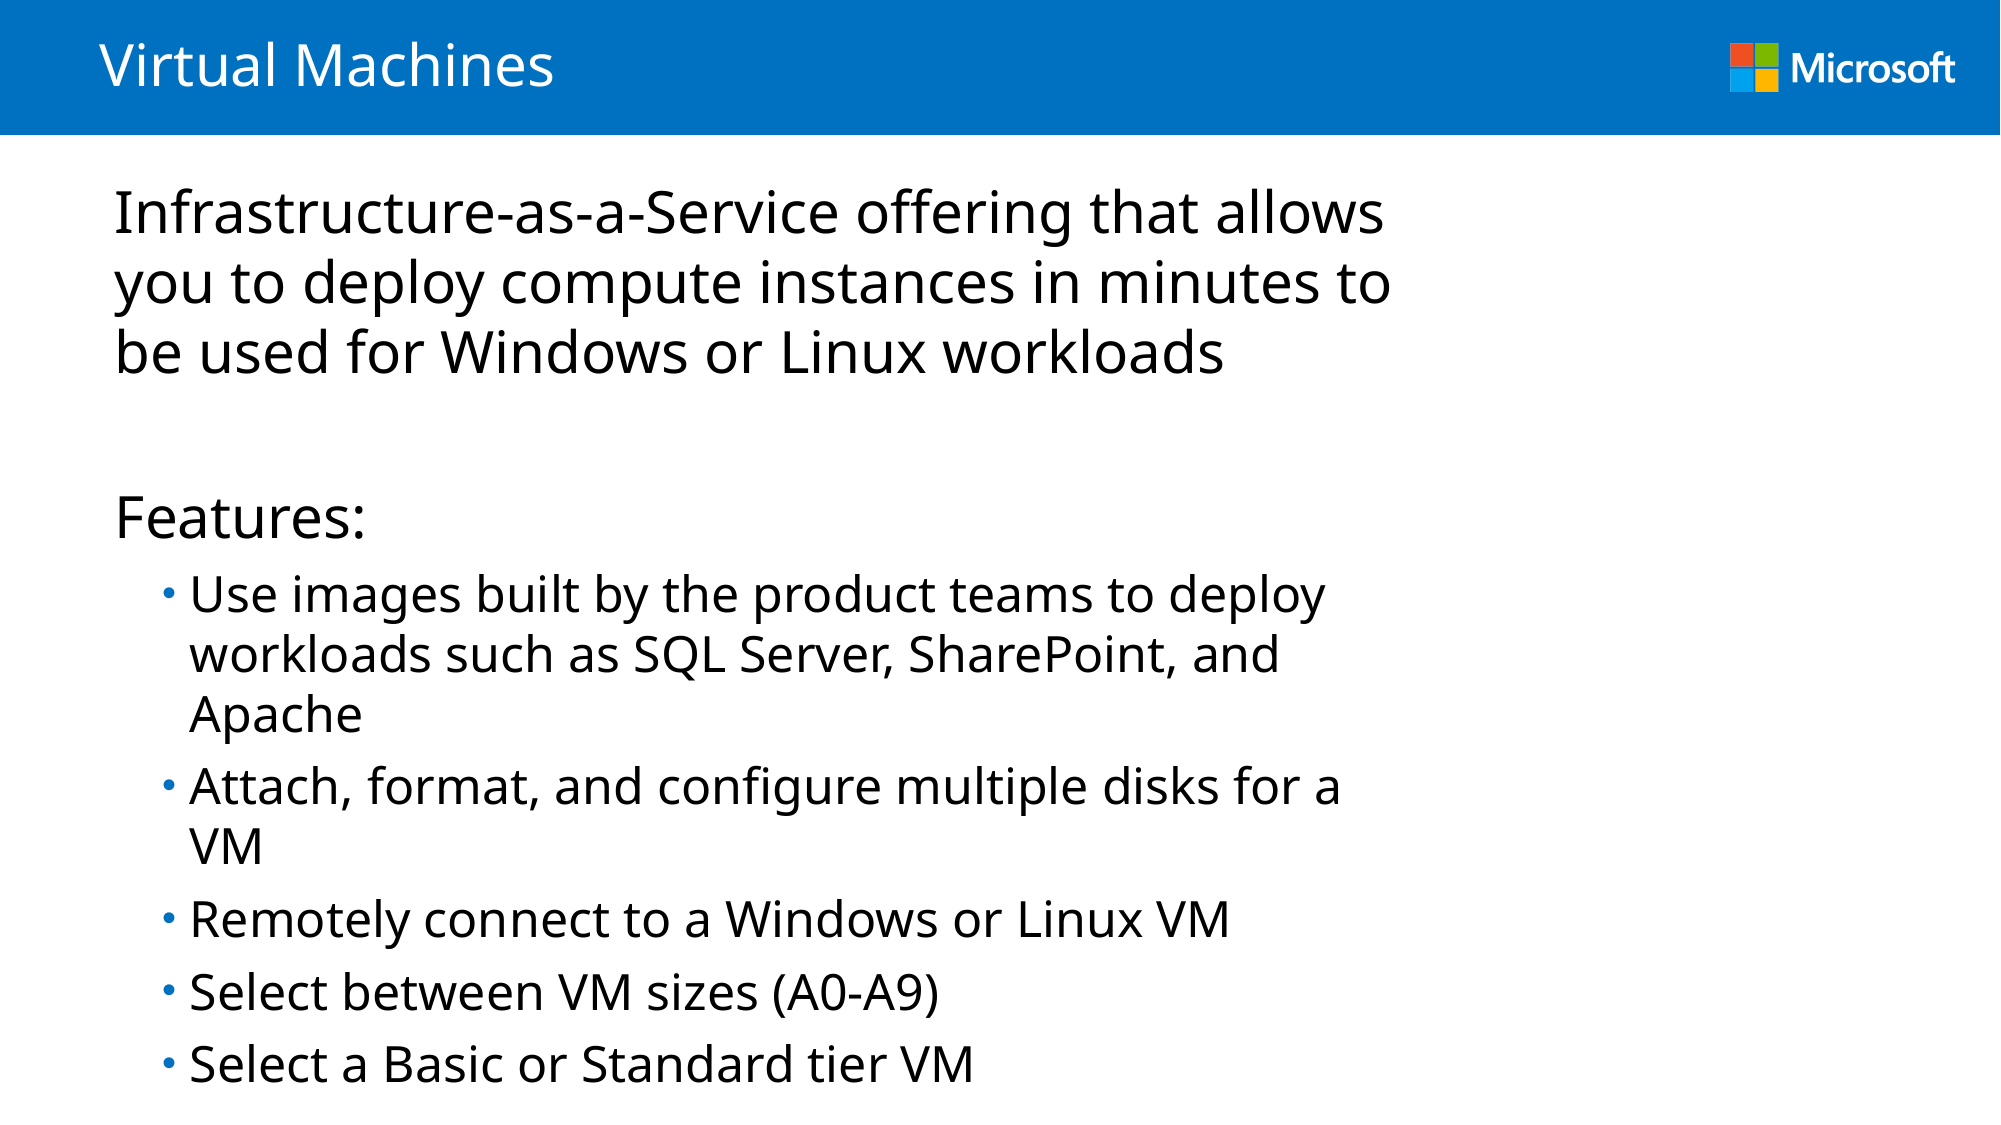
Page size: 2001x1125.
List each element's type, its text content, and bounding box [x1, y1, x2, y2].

title Virtual Machines [99, 0, 1901, 136]
picture [1901, 14, 1986, 121]
text_box Infrastructure-as-a-Service offering that allows you to deploy compute instances in minutes to be used for Windows or Linux workloads Features: Use images built by the product teams to deploy workloads such as SQL Server, SharePoint, and Apache Attach, format, and configure multiple disks for a VM Remotely connect to a Windows or Linux VM Select between VM sizes (A0-A9) Select a Basic or Standard tier VM [99, 167, 1432, 1012]
